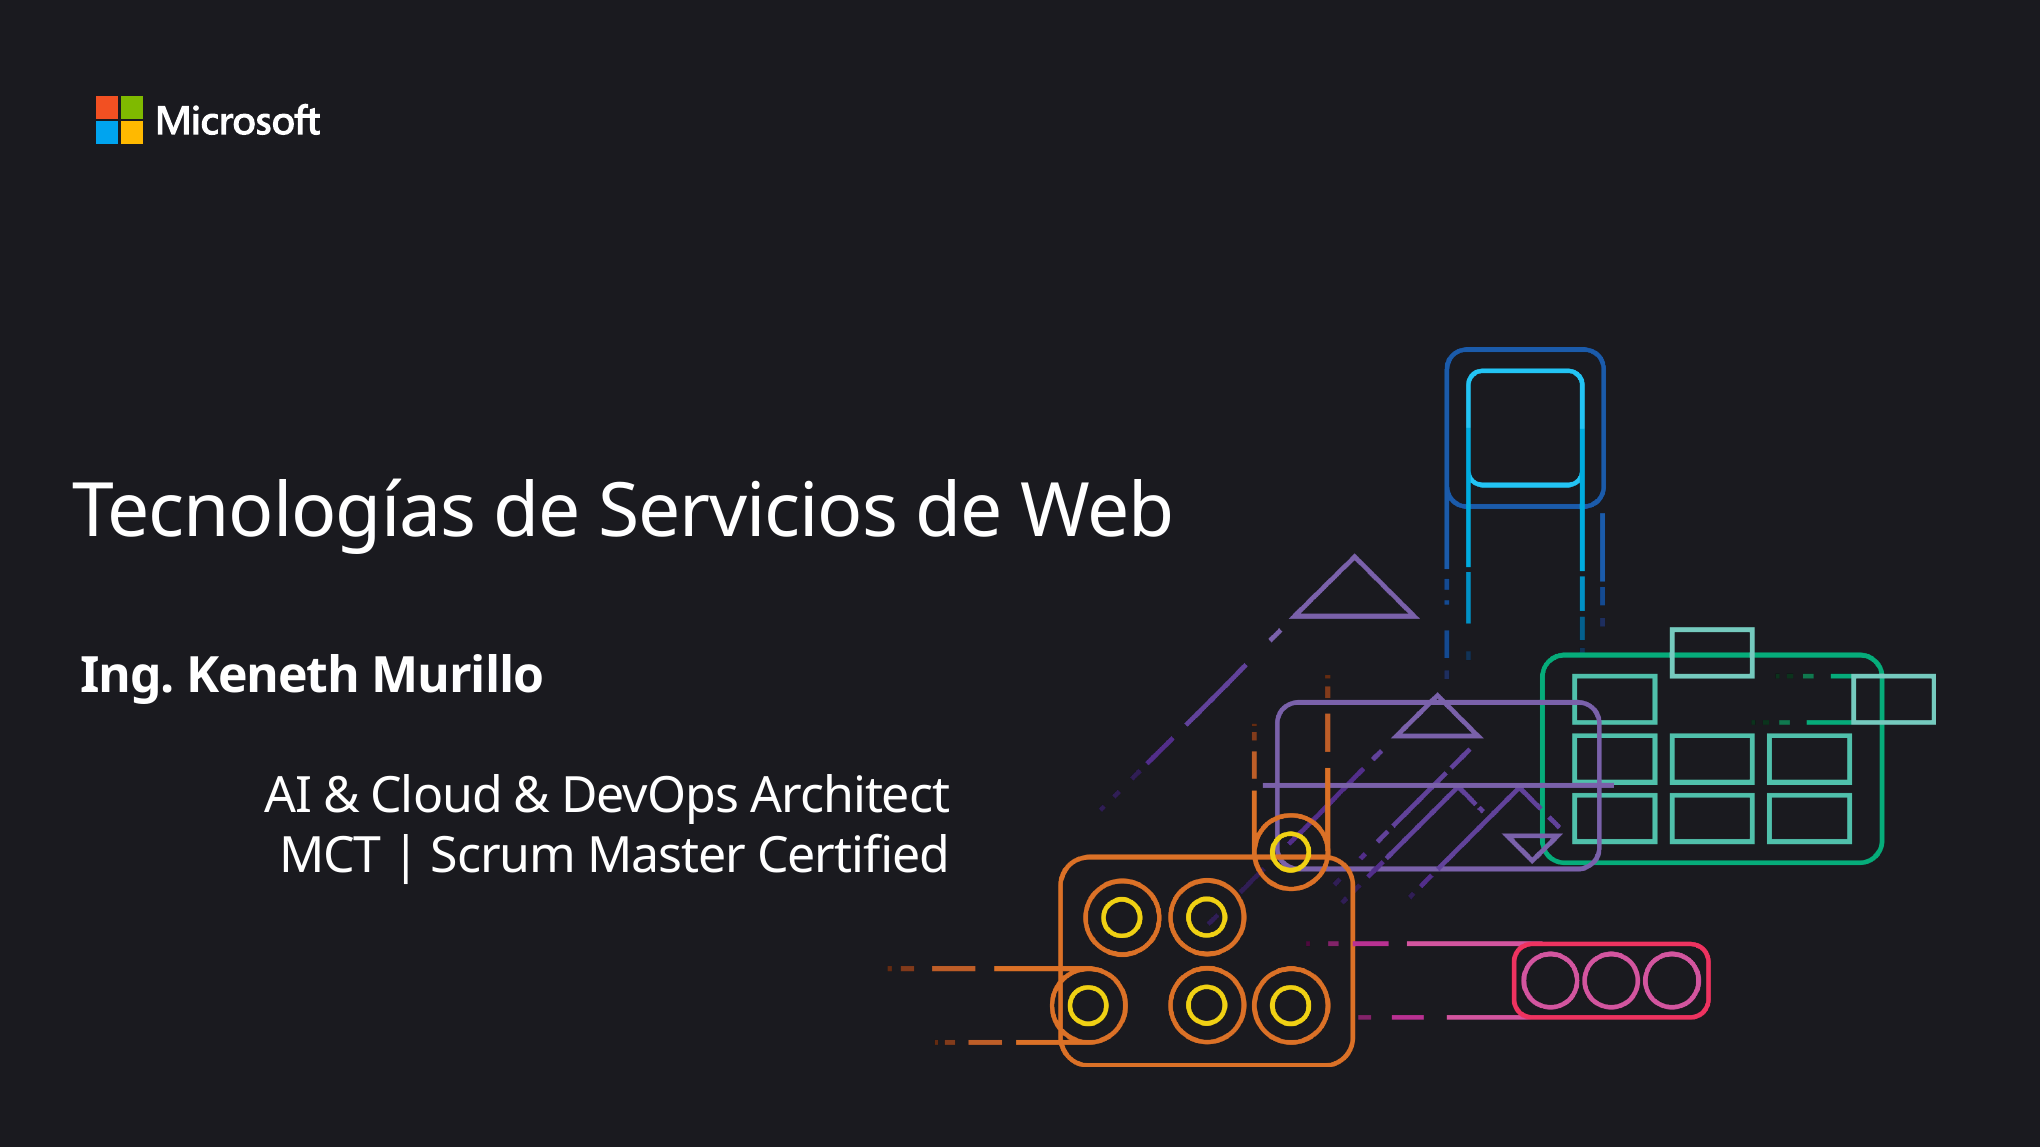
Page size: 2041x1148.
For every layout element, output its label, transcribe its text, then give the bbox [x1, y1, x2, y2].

picture [887, 346, 1936, 1067]
list Ing. Keneth Murillo AI & Cloud & DevOps Architect MCT | Scrum Master Certified [73, 627, 975, 1148]
title Tecnologías de Servicios de Web [72, 281, 1374, 582]
